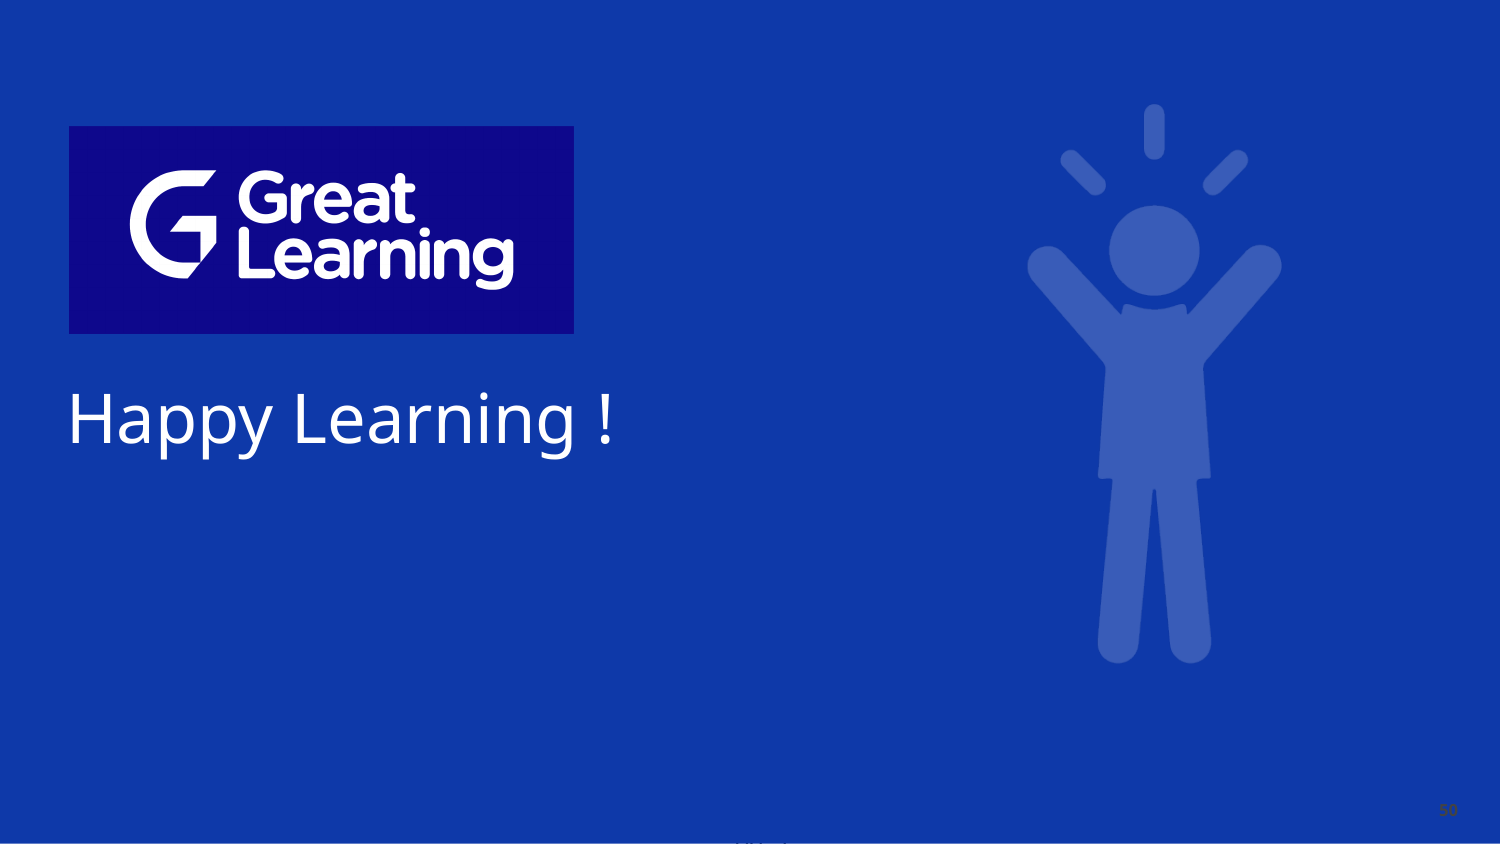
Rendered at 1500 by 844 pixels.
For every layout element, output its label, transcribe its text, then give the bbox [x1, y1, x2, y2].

slide_number 50 [1403, 779, 1494, 844]
picture [69, 126, 574, 334]
picture [992, 84, 1337, 692]
